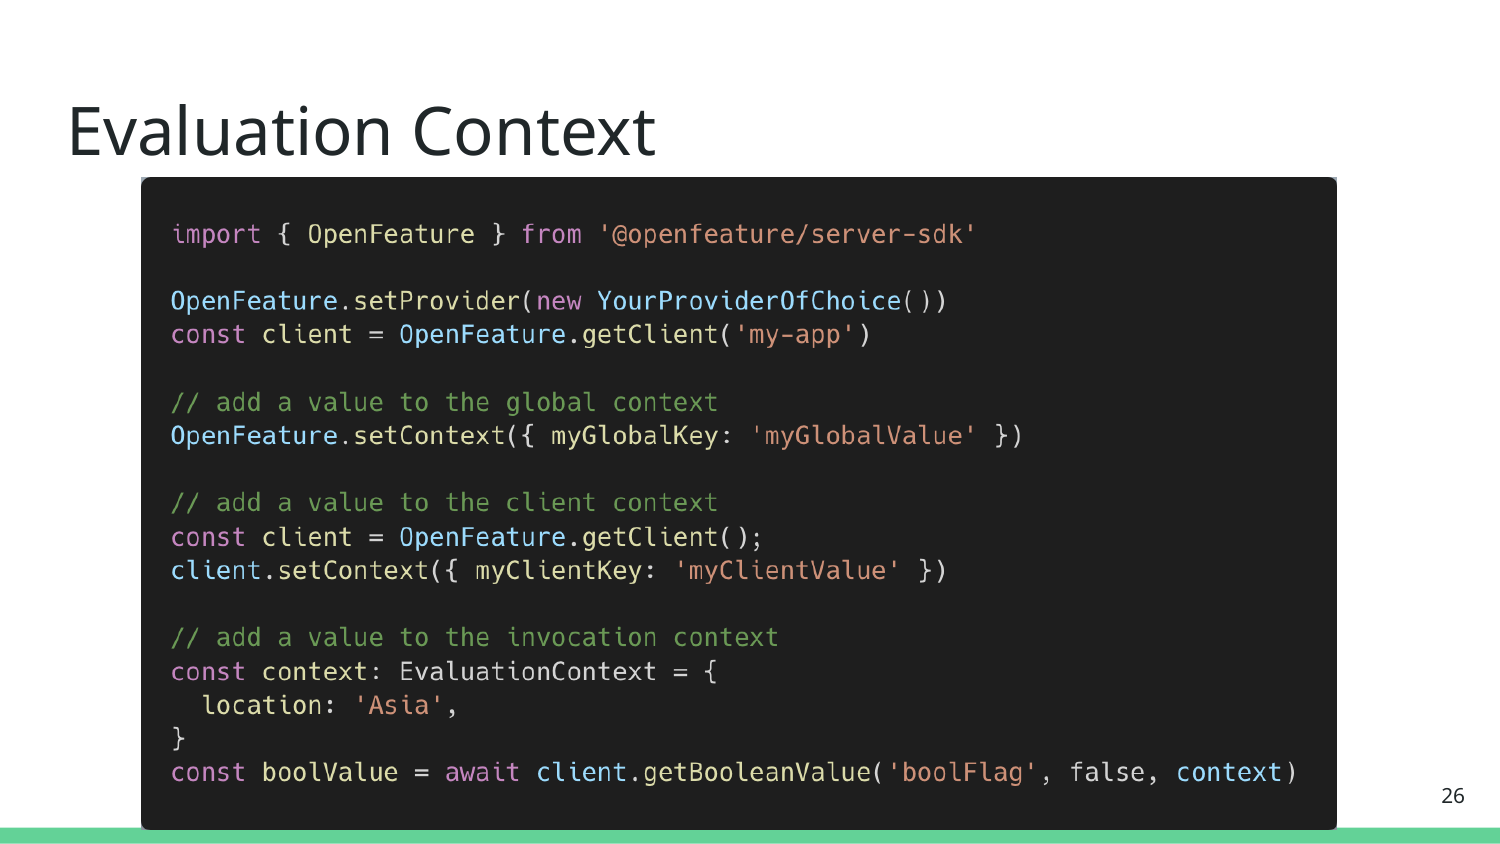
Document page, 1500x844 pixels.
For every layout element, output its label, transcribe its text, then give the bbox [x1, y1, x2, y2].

picture [140, 177, 1337, 830]
title Evaluation Context [51, 72, 1449, 167]
slide_number ‹#› [1389, 764, 1480, 830]
